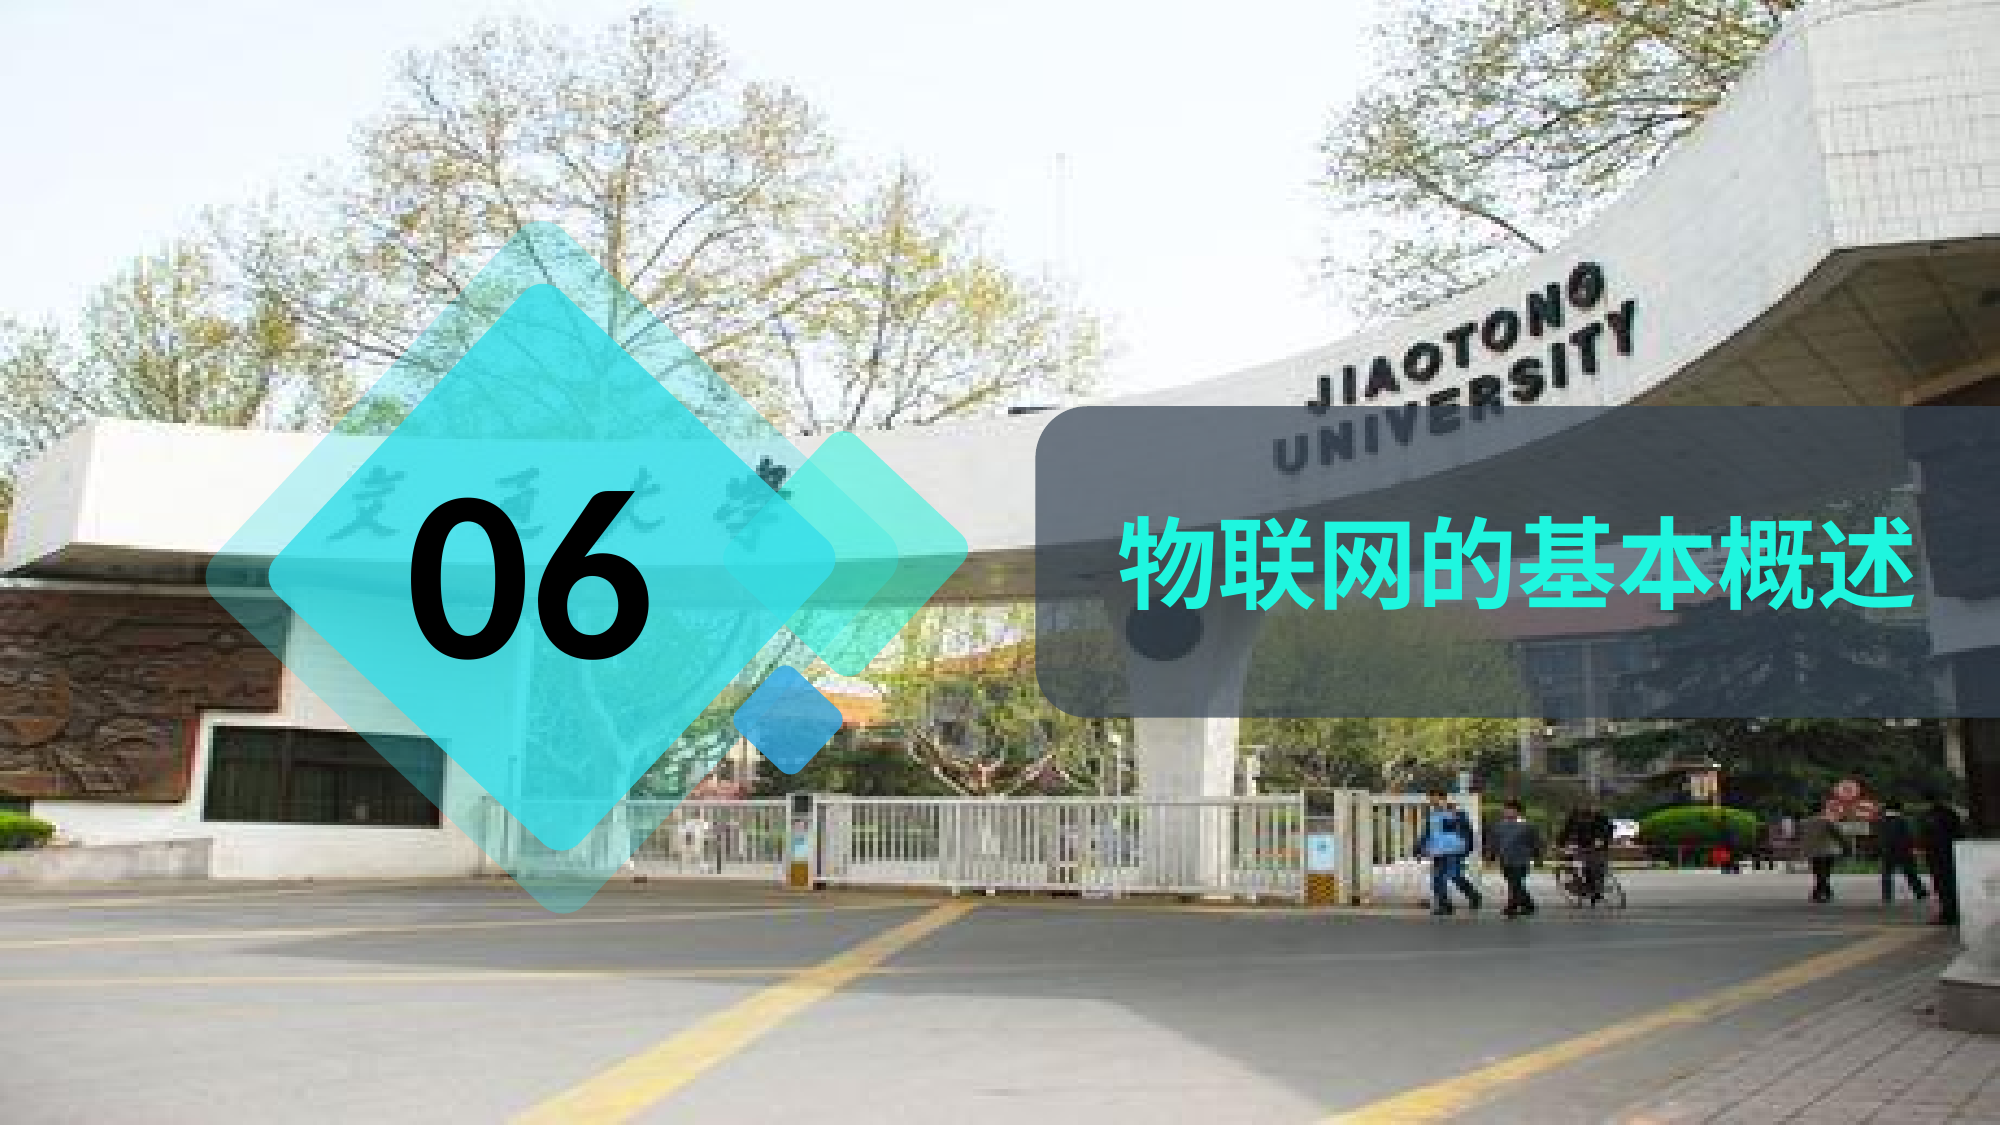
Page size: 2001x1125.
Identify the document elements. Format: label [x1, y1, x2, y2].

text_box [1035, 406, 2000, 718]
picture [0, 0, 2000, 1125]
